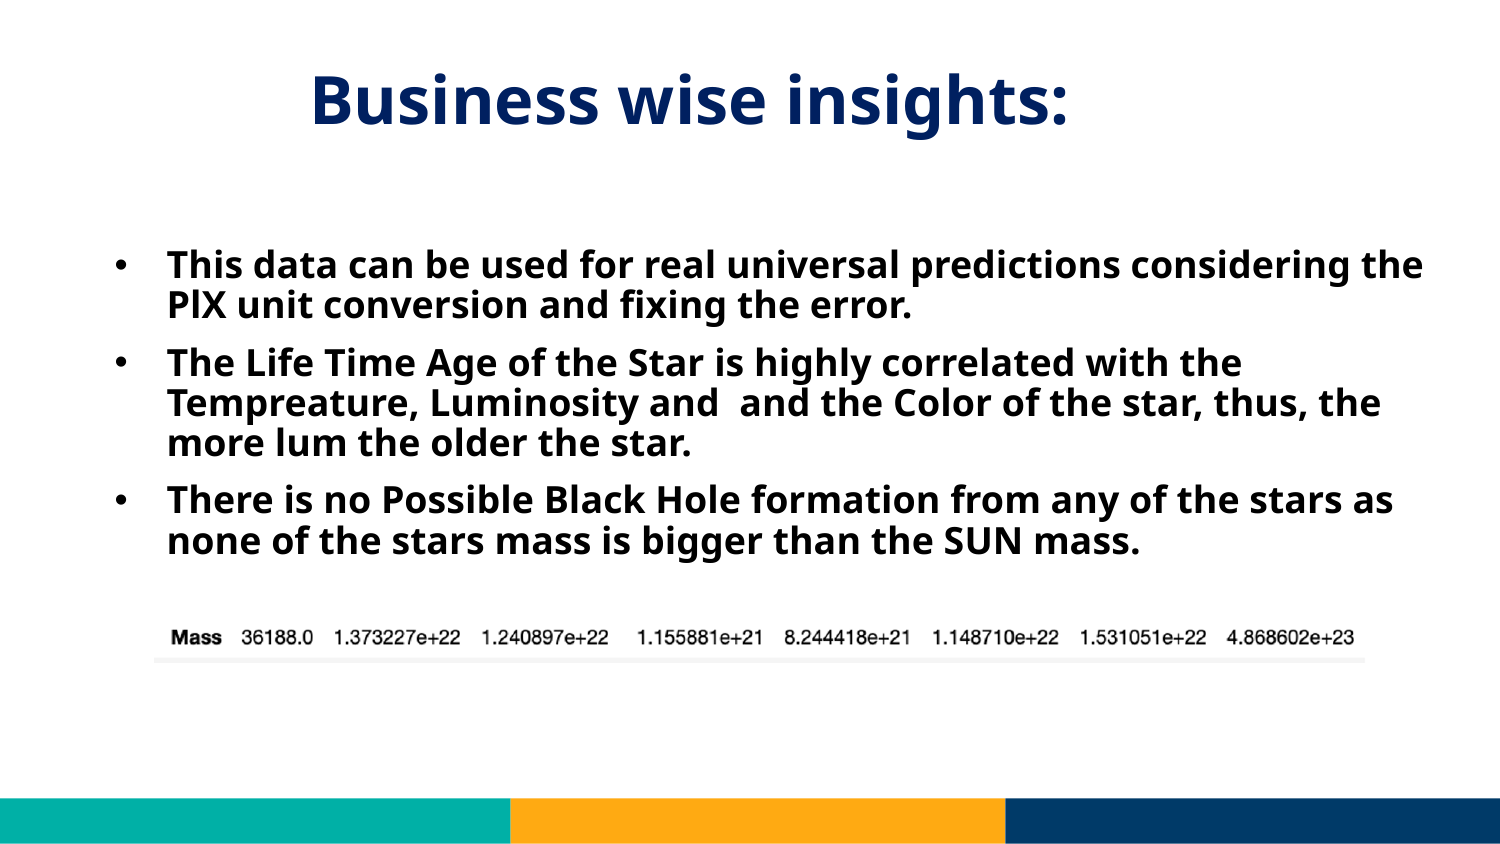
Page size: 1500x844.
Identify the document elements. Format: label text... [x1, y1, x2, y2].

list This data can be used for real universal predictions considering the PlX unit conversion and fixing the error. The Life Time Age of the Star is highly correlated with the Tempreature, Luminosity and and the Color of the star, thus, the more lum the older the star. There is no Possible Black Hole formation from any of the stars as none of the stars mass is bigger than the SUN mass. [80, 240, 1441, 832]
title Business wise insights: [297, 21, 1500, 185]
picture [154, 612, 1367, 663]
